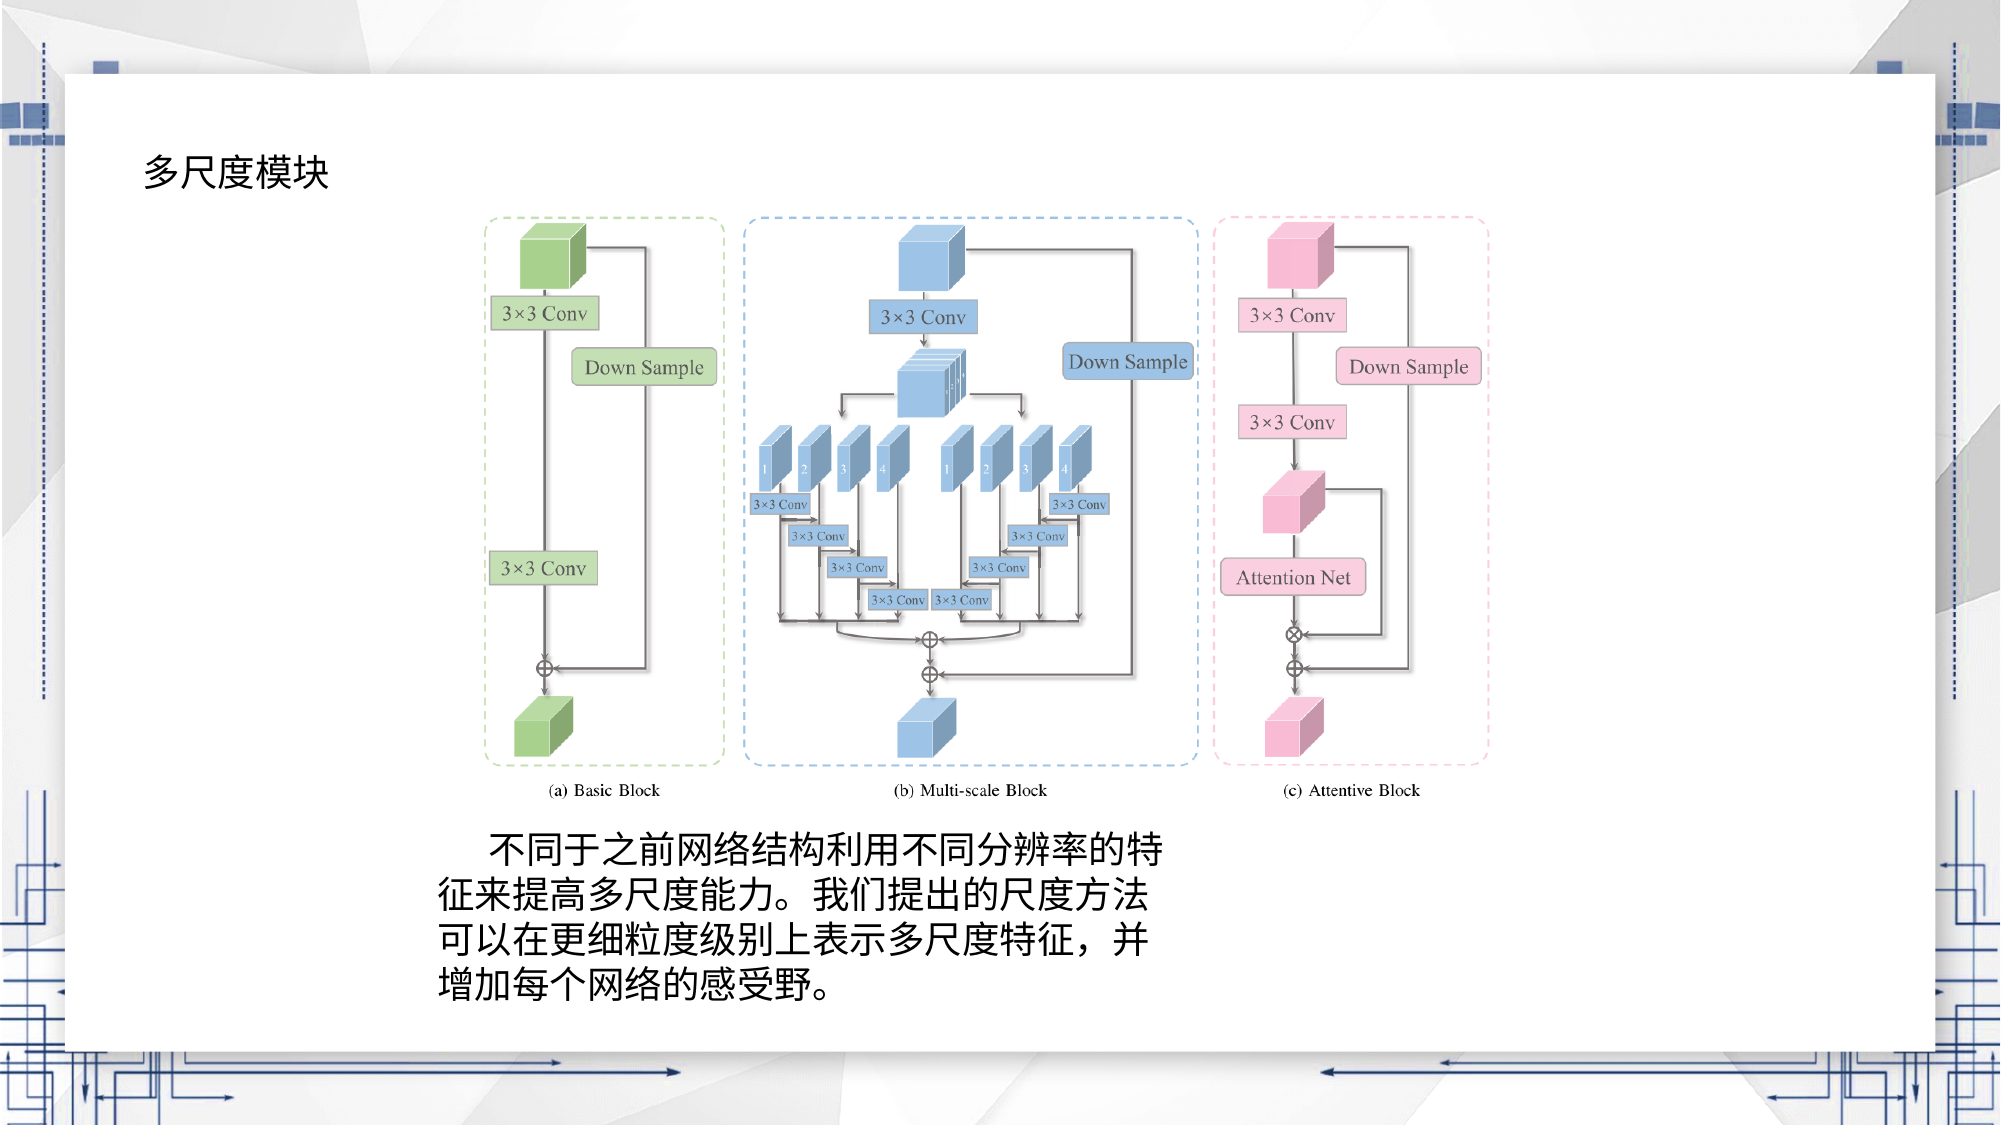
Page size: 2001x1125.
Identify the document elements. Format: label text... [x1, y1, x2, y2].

picture [0, 0, 2001, 1125]
text_box 多尺度模块 [128, 141, 381, 202]
text_box 不同于之前网络结构利用不同分辨率的特征来提高多尺度能力。我们提出的尺度方法可以在更细粒度级别上表示多尺度特征，并增加每个网络的感受野。 [422, 818, 1181, 1014]
